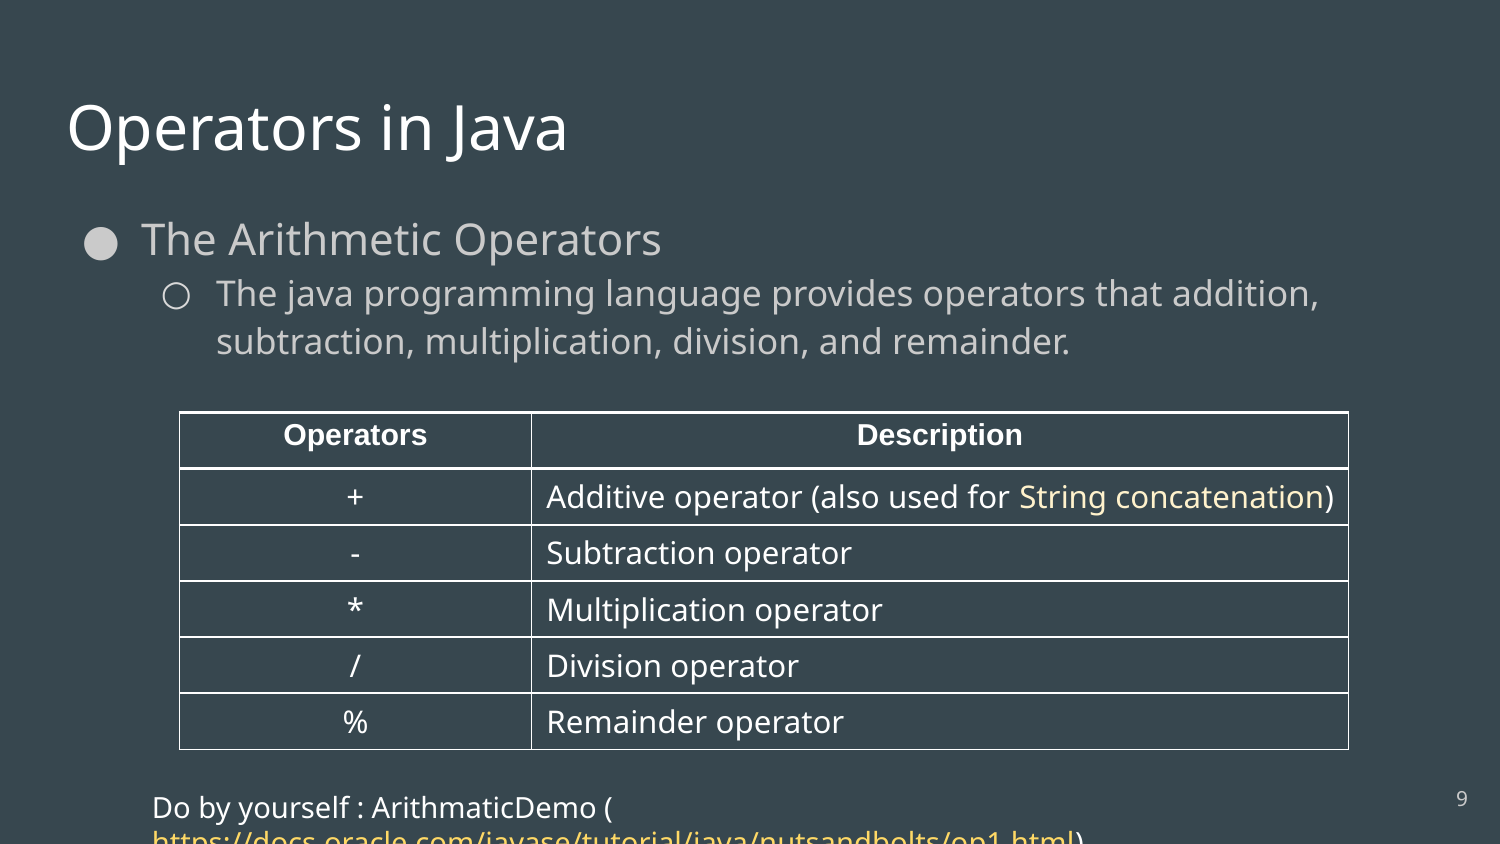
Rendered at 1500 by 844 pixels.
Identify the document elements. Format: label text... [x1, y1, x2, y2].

slide_number ‹#› [1392, 767, 1483, 833]
table_cell Remainder operator [532, 694, 1348, 749]
table_header Description [532, 414, 1348, 467]
table_cell * [180, 582, 531, 636]
table_cell Additive operator (also used for String concatenation) [532, 470, 1348, 524]
table_cell - [180, 526, 531, 580]
table_cell Multiplication operator [532, 582, 1348, 636]
table_header Operators [180, 414, 531, 467]
title Operators in Java [51, 72, 1449, 167]
table_cell / [180, 638, 531, 692]
list The Arithmetic Operators The java programming language provides operators that addition, subtraction, multiplication, division, and remainder. [51, 189, 1449, 750]
table_cell Subtraction operator [532, 526, 1348, 580]
table_cell Division operator [532, 638, 1348, 692]
table_cell % [180, 694, 531, 749]
text_box Do by yourself : ArithmaticDemo (https://docs.oracle.com/javase/tutorial/java/nutsandbolts/op1.html) [136, 774, 1422, 839]
table_cell + [180, 470, 531, 524]
